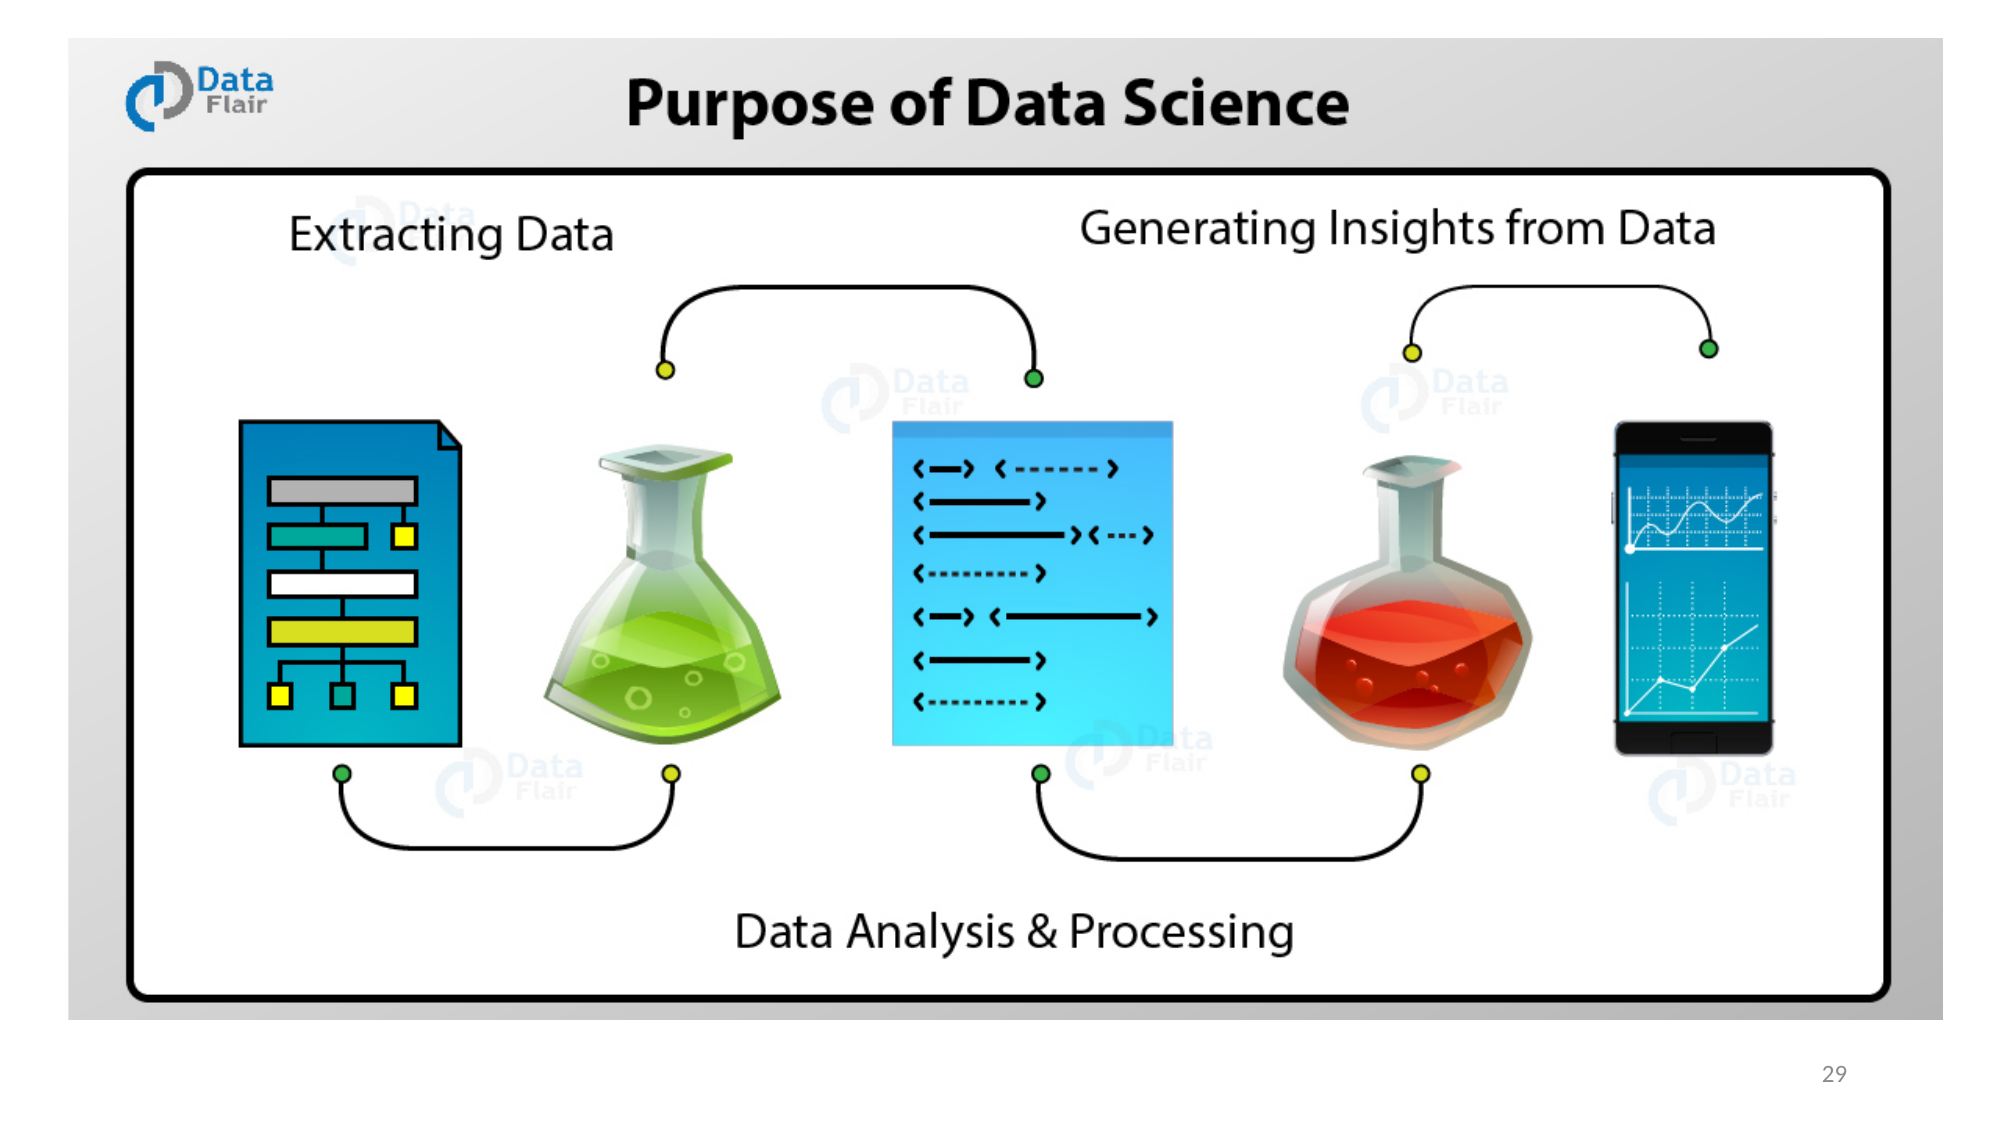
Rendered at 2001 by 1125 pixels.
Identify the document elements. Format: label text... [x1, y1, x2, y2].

picture [67, 38, 1943, 1020]
slide_number 29 [1412, 1042, 1863, 1103]
